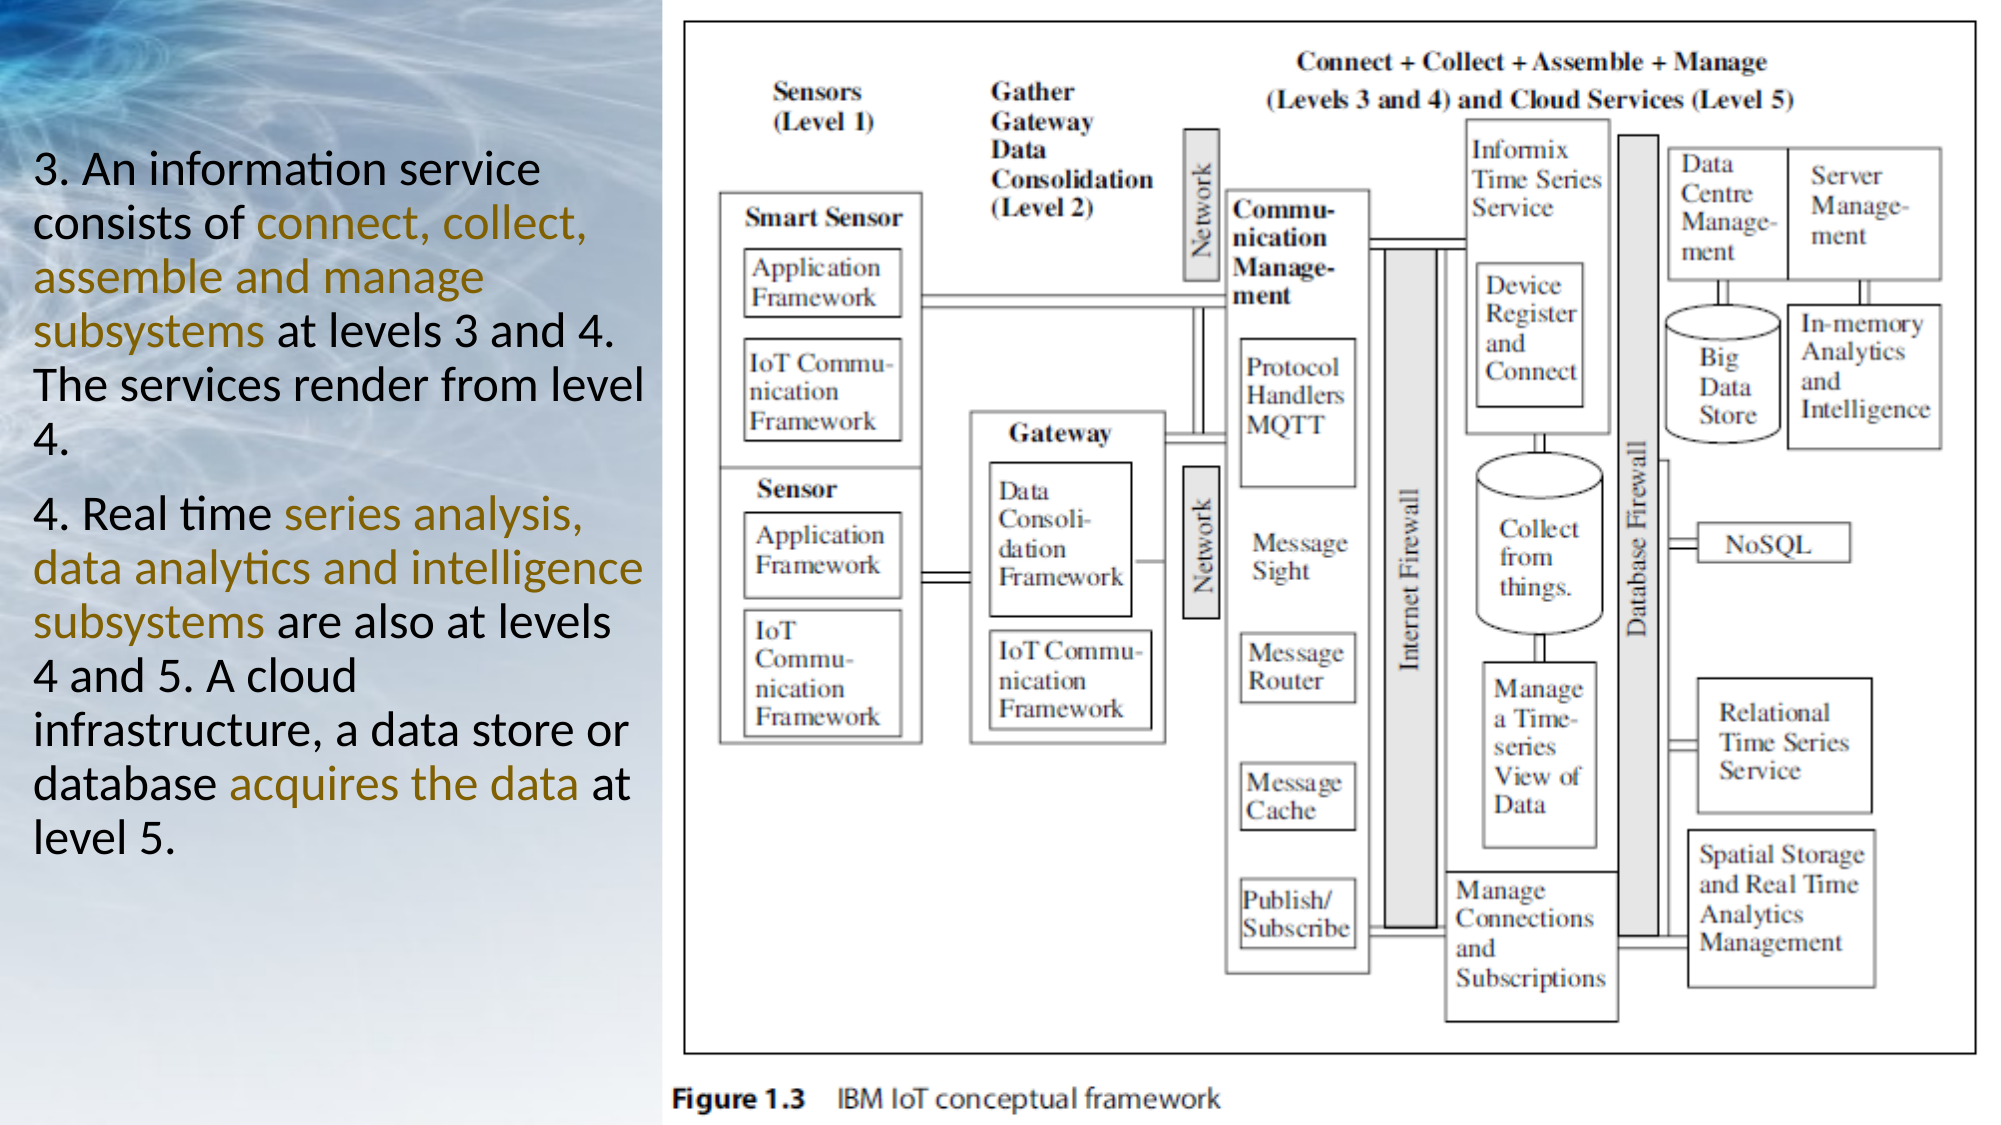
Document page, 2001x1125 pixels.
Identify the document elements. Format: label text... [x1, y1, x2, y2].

picture [0, 0, 2001, 1125]
list 3. An information service consists of connect, collect, assemble and manage subsystems at levels 3 and 4. The services render from level 4. 4. Real time series analysis, data analytics and intelligence subsystems are also at levels 4 and 5. A cloud infrastructure, a data store or database acquires the data at level 5. [17, 135, 662, 1125]
